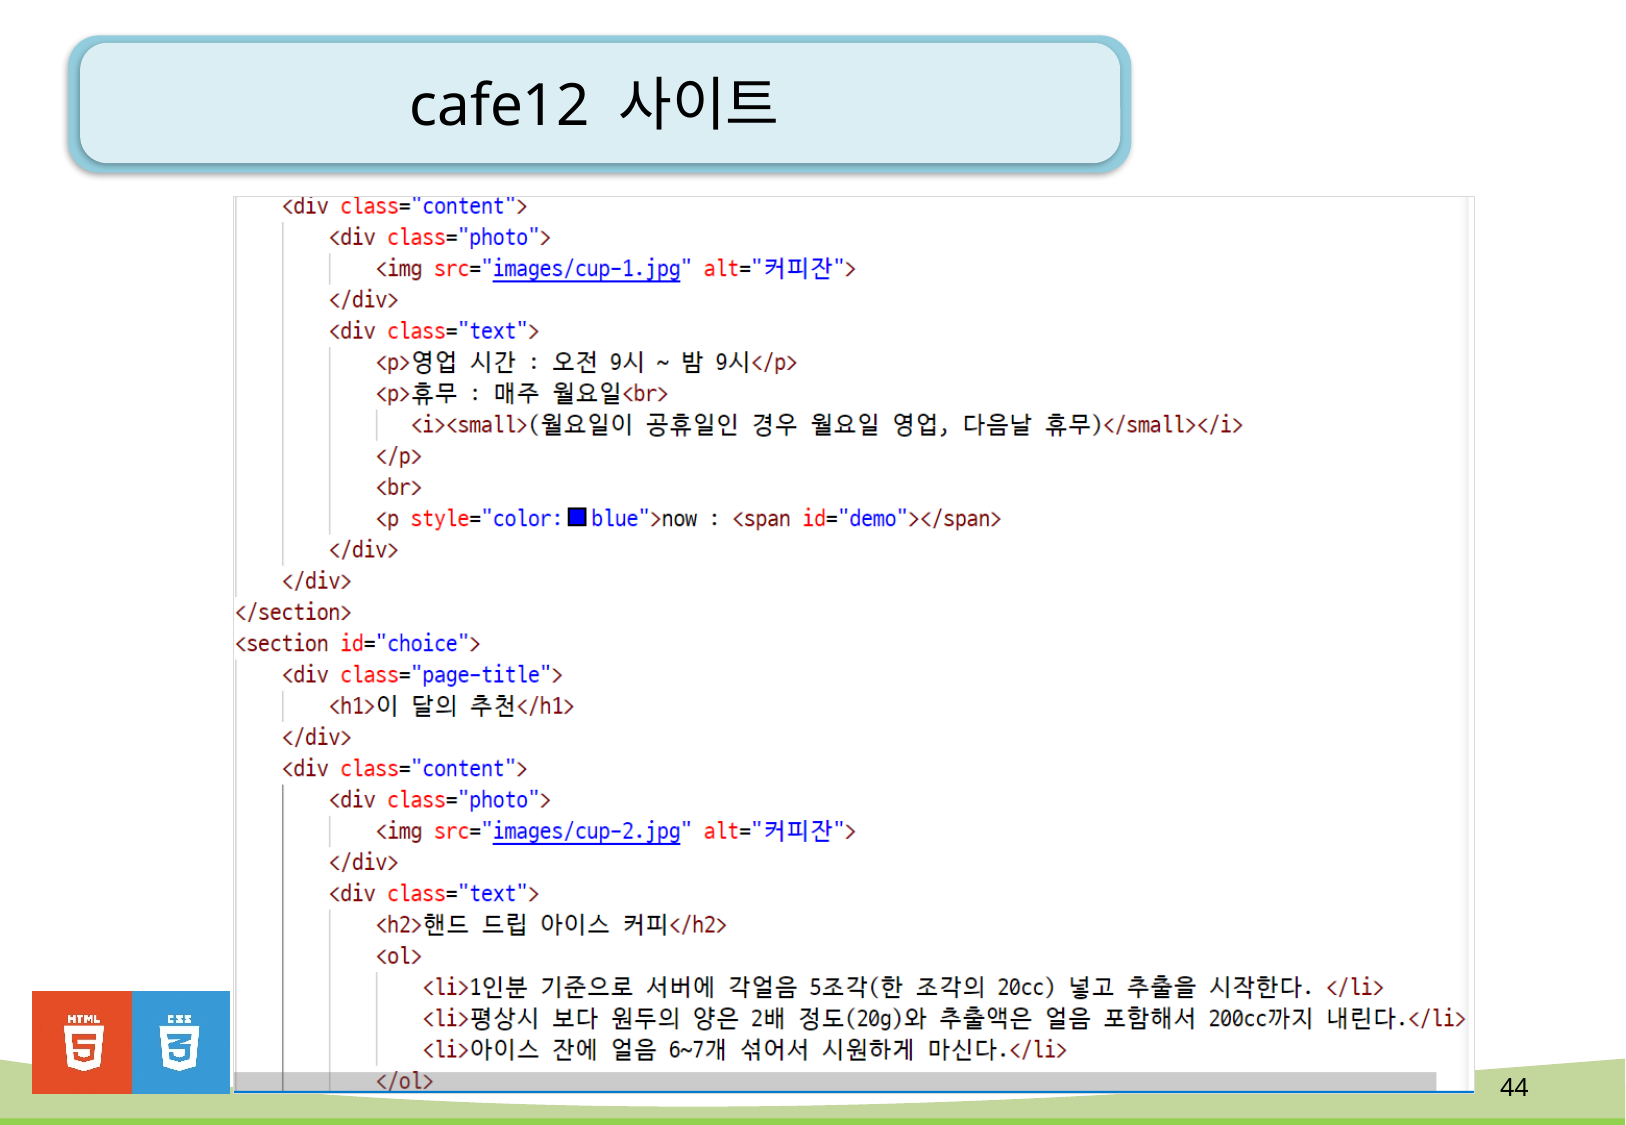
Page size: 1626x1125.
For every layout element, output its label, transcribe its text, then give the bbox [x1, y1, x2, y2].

slide_number 44 [1452, 1058, 1544, 1119]
title cafe12 사이트 [68, 32, 1121, 173]
picture [32, 991, 230, 1094]
picture [233, 195, 1475, 1095]
